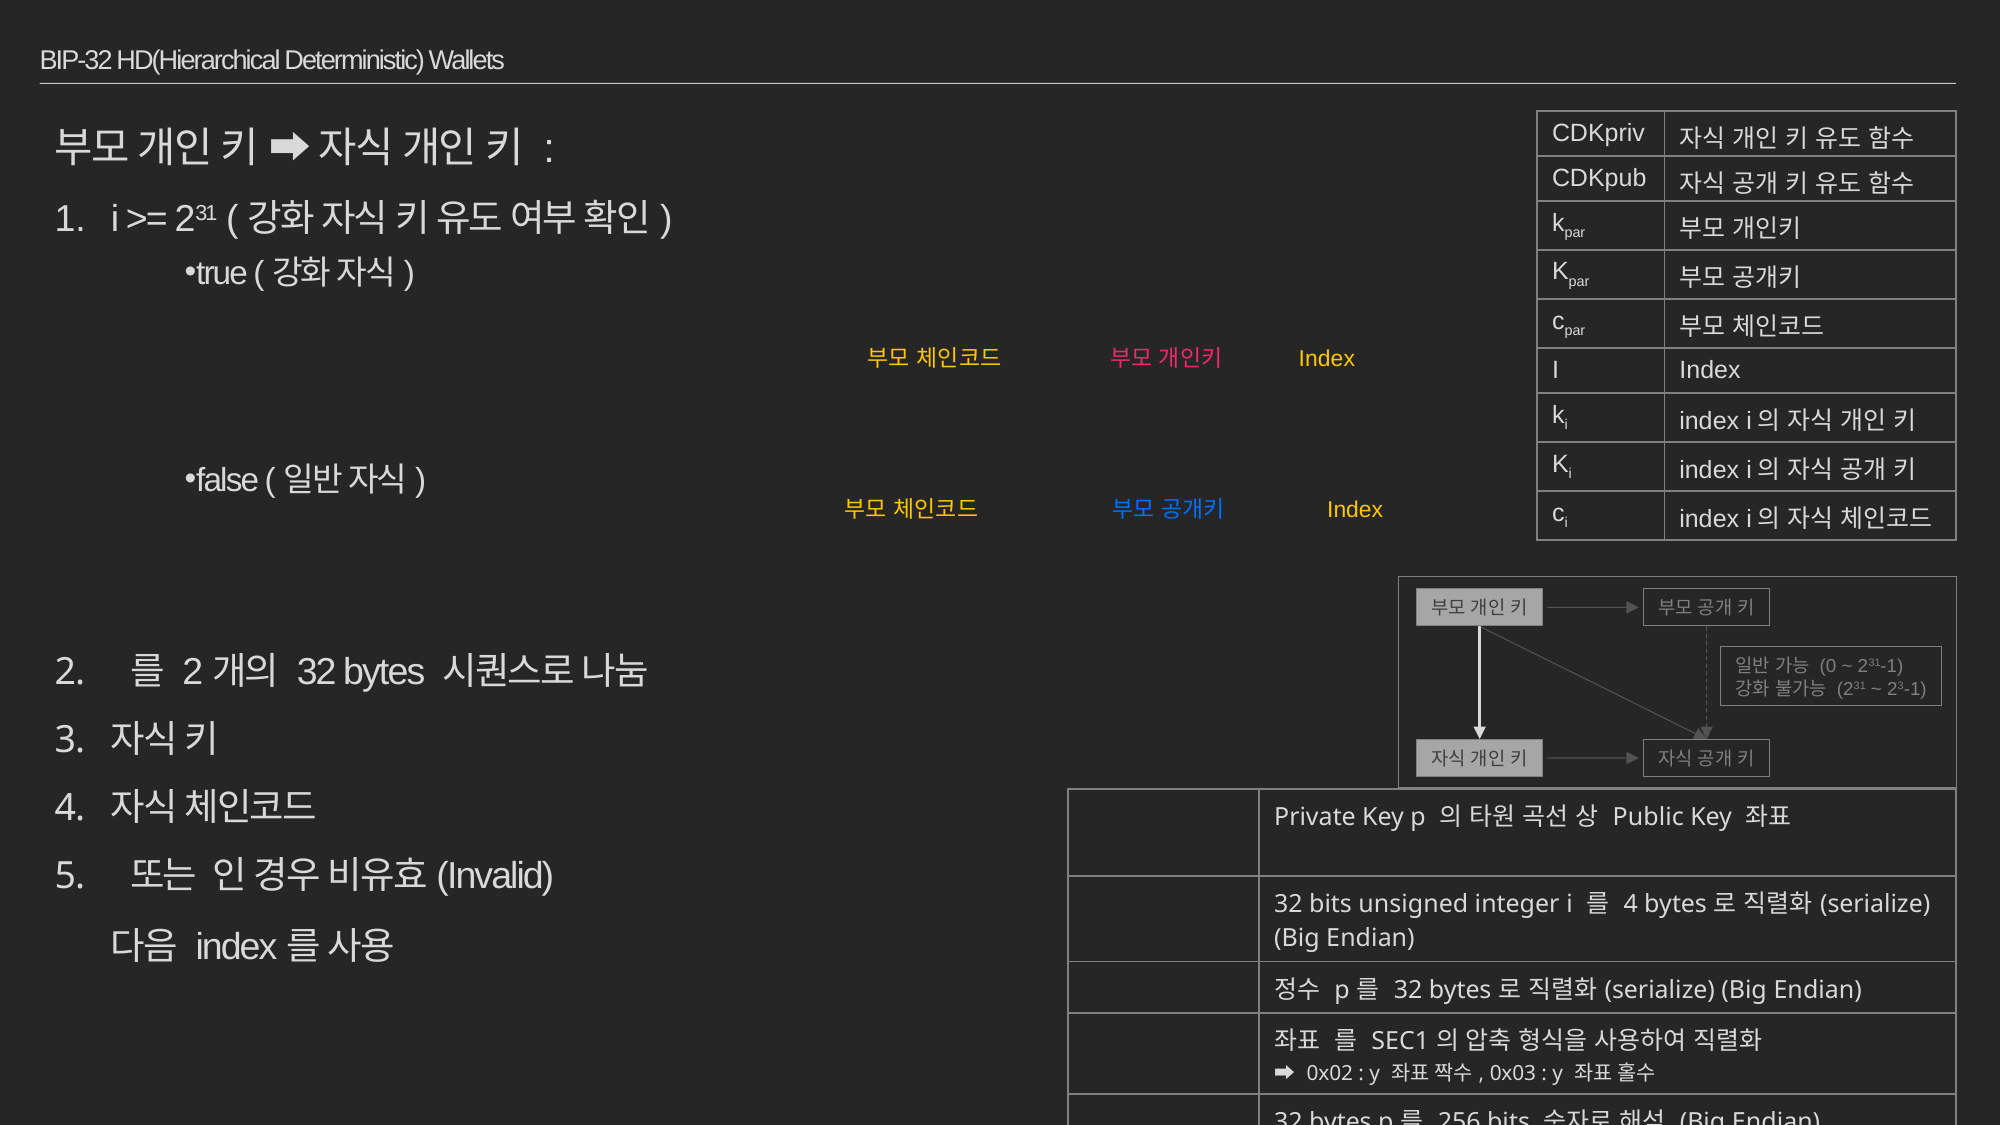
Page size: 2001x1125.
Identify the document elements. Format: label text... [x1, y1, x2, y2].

text_box 부모 공개키 [1097, 487, 1241, 530]
table_cell Kpar [1538, 251, 1664, 298]
text_box 부모 체인코드 [852, 336, 1017, 379]
table_cell 부모 공개키 [1665, 251, 1955, 298]
table_cell 부모 체인코드 [1665, 300, 1955, 347]
table_header CDKpriv [1538, 112, 1664, 155]
title BIP-32 HD(Hierarchical Deterministic) Wallets [39, 31, 1961, 84]
table_cell 부모 개인키 [1665, 202, 1955, 249]
table_cell I [1538, 349, 1664, 392]
table_cell 자식 공개 키 유도 함수 [1665, 157, 1955, 200]
table_cell CDKpub [1538, 157, 1664, 200]
table_cell index i의 자식 체인코드 [1665, 492, 1955, 539]
text_box 부모 개인키 [1095, 336, 1238, 379]
text_box Index [1312, 487, 1399, 530]
table_cell cpar [1538, 300, 1664, 347]
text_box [1398, 576, 1957, 788]
text_box Index [1283, 336, 1370, 379]
table_cell index i의 자식 개인 키 [1665, 394, 1955, 441]
text_box 부모 체인코드 [829, 487, 994, 530]
table_header 자식 개인 키 유도 함수 [1665, 112, 1955, 155]
table_cell ci [1538, 492, 1664, 539]
table_cell index i의 자식 공개 키 [1665, 443, 1955, 490]
table_cell ki [1538, 394, 1664, 441]
table_cell kpar [1538, 202, 1664, 249]
table_cell Index [1665, 349, 1955, 392]
table_cell Ki [1538, 443, 1664, 490]
